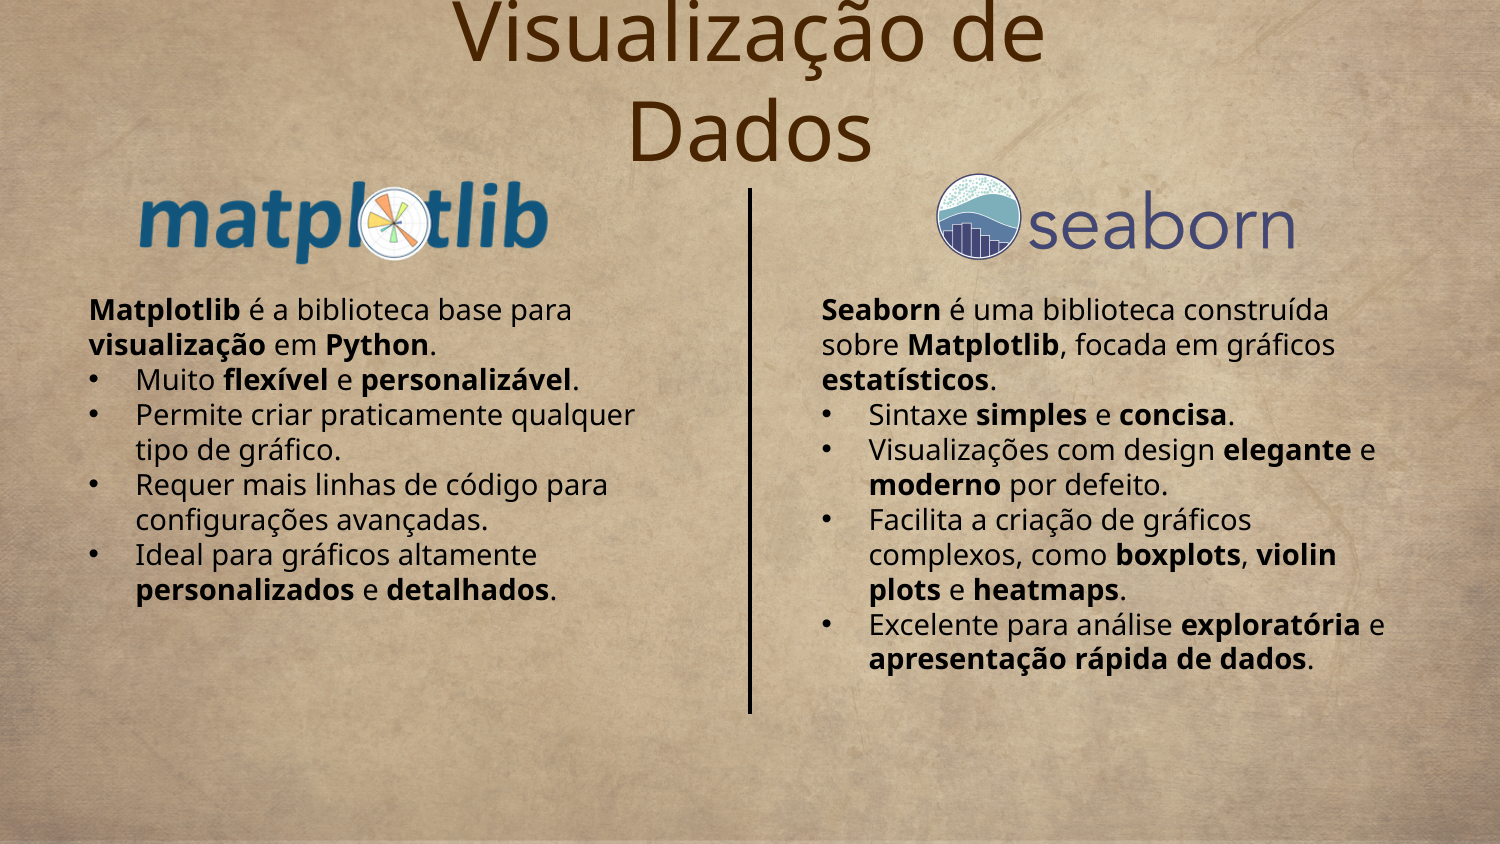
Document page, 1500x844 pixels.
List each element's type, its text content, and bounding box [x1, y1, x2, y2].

text_box Visualização de Dados [383, 11, 1117, 144]
text_box Matplotlib é a biblioteca base para visualização em Python. Muito flexível e personalizável. Permite criar praticamente qualquer tipo de gráfico. Requer mais linhas de código para configurações avançadas. Ideal para gráficos altamente personalizados e detalhados. [73, 283, 693, 614]
text_box Seaborn é uma biblioteca construída sobre Matplotlib, focada em gráficos estatísticos. Sintaxe simples e concisa. Visualizações com design elegante e moderno por defeito. Facilita a criação de gráficos complexos, como boxplots, violin plots e heatmaps. Excelente para análise exploratória e apresentação rápida de dados. [806, 283, 1427, 684]
picture [0, 0, 1500, 844]
